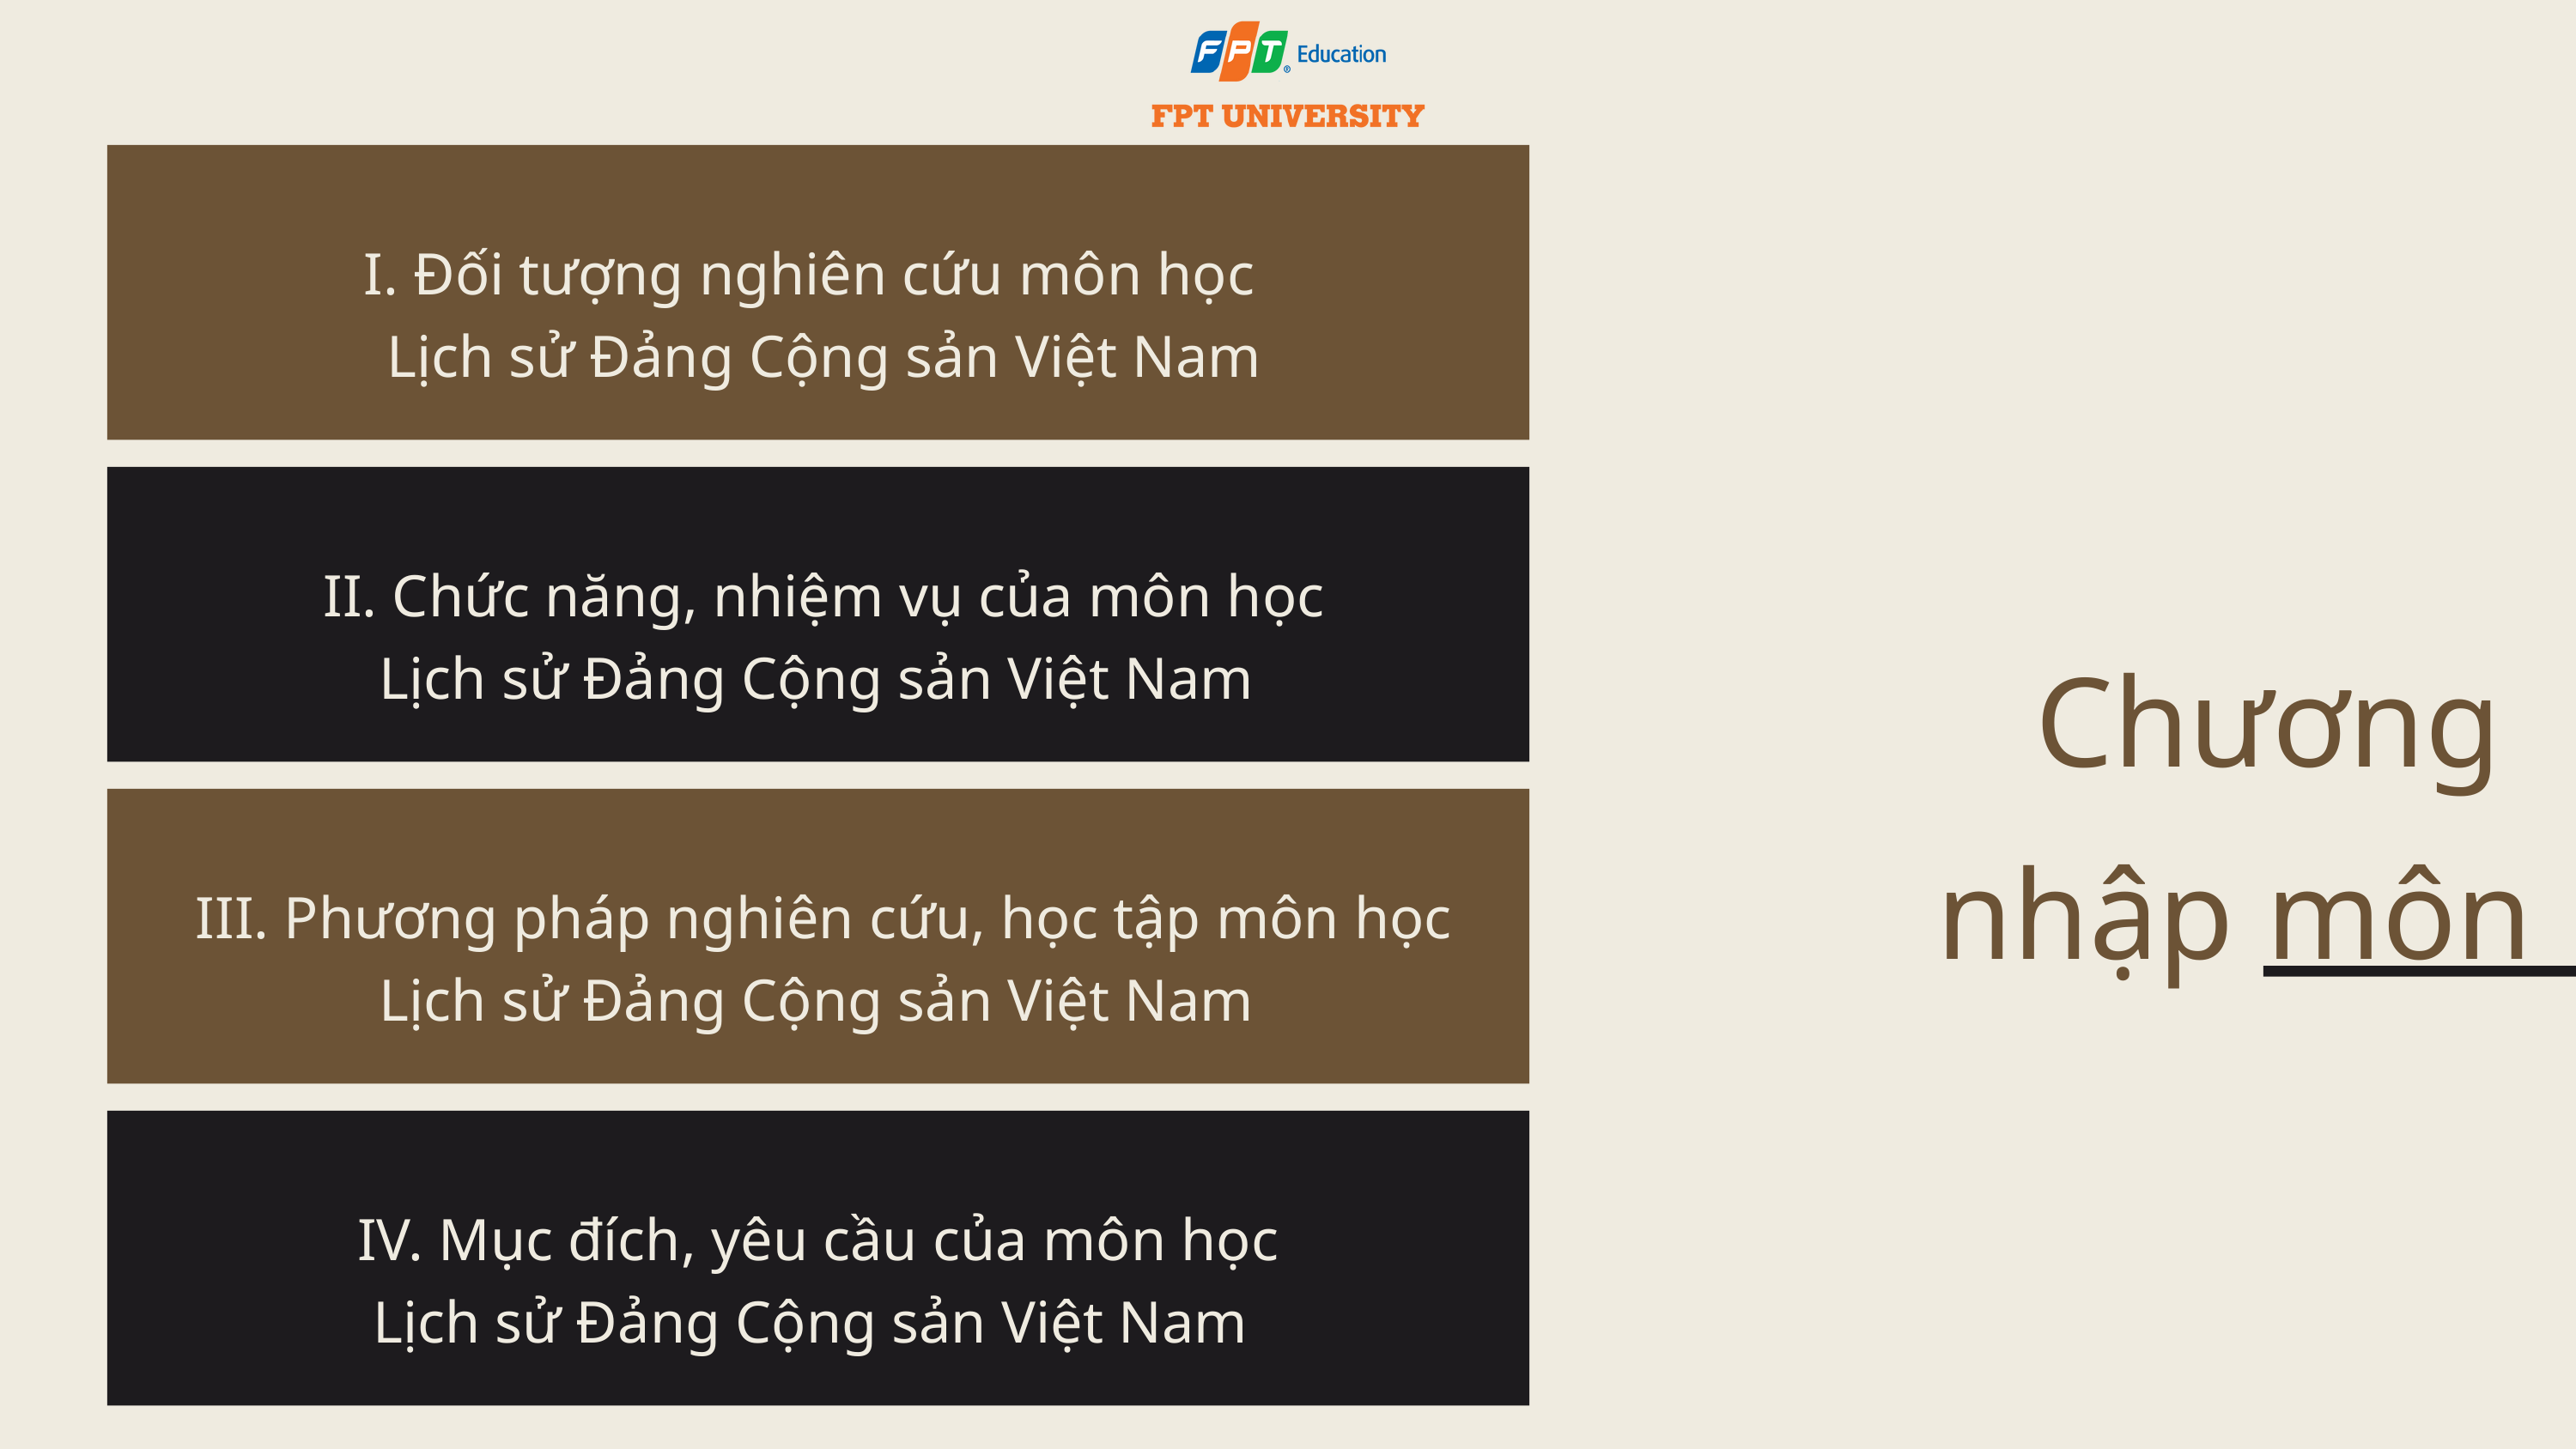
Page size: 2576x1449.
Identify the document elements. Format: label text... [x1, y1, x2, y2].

text_box Chương nhập môn [1586, 598, 2534, 985]
text_box [106, 466, 1530, 762]
text_box [106, 788, 1530, 1084]
text_box IV. Mục đích, yêu cầu của môn học Lịch sử Đảng Cộng sản Việt Nam [160, 1189, 1478, 1355]
text_box [2534, 966, 2576, 977]
text_box I. Đối tượng nghiên cứu môn học Lịch sử Đảng Cộng sản Việt Nam [166, 223, 1484, 389]
text_box III. Phương pháp nghiên cứu, học tập môn học Lịch sử Đảng Cộng sản Việt Nam [166, 867, 1484, 1033]
text_box II. Chức năng, nhiệm vụ của môn học Lịch sử Đảng Cộng sản Việt Nam [166, 545, 1484, 711]
text_box [106, 1110, 1530, 1406]
text_box [1140, 0, 1436, 149]
text_box [106, 144, 1530, 440]
